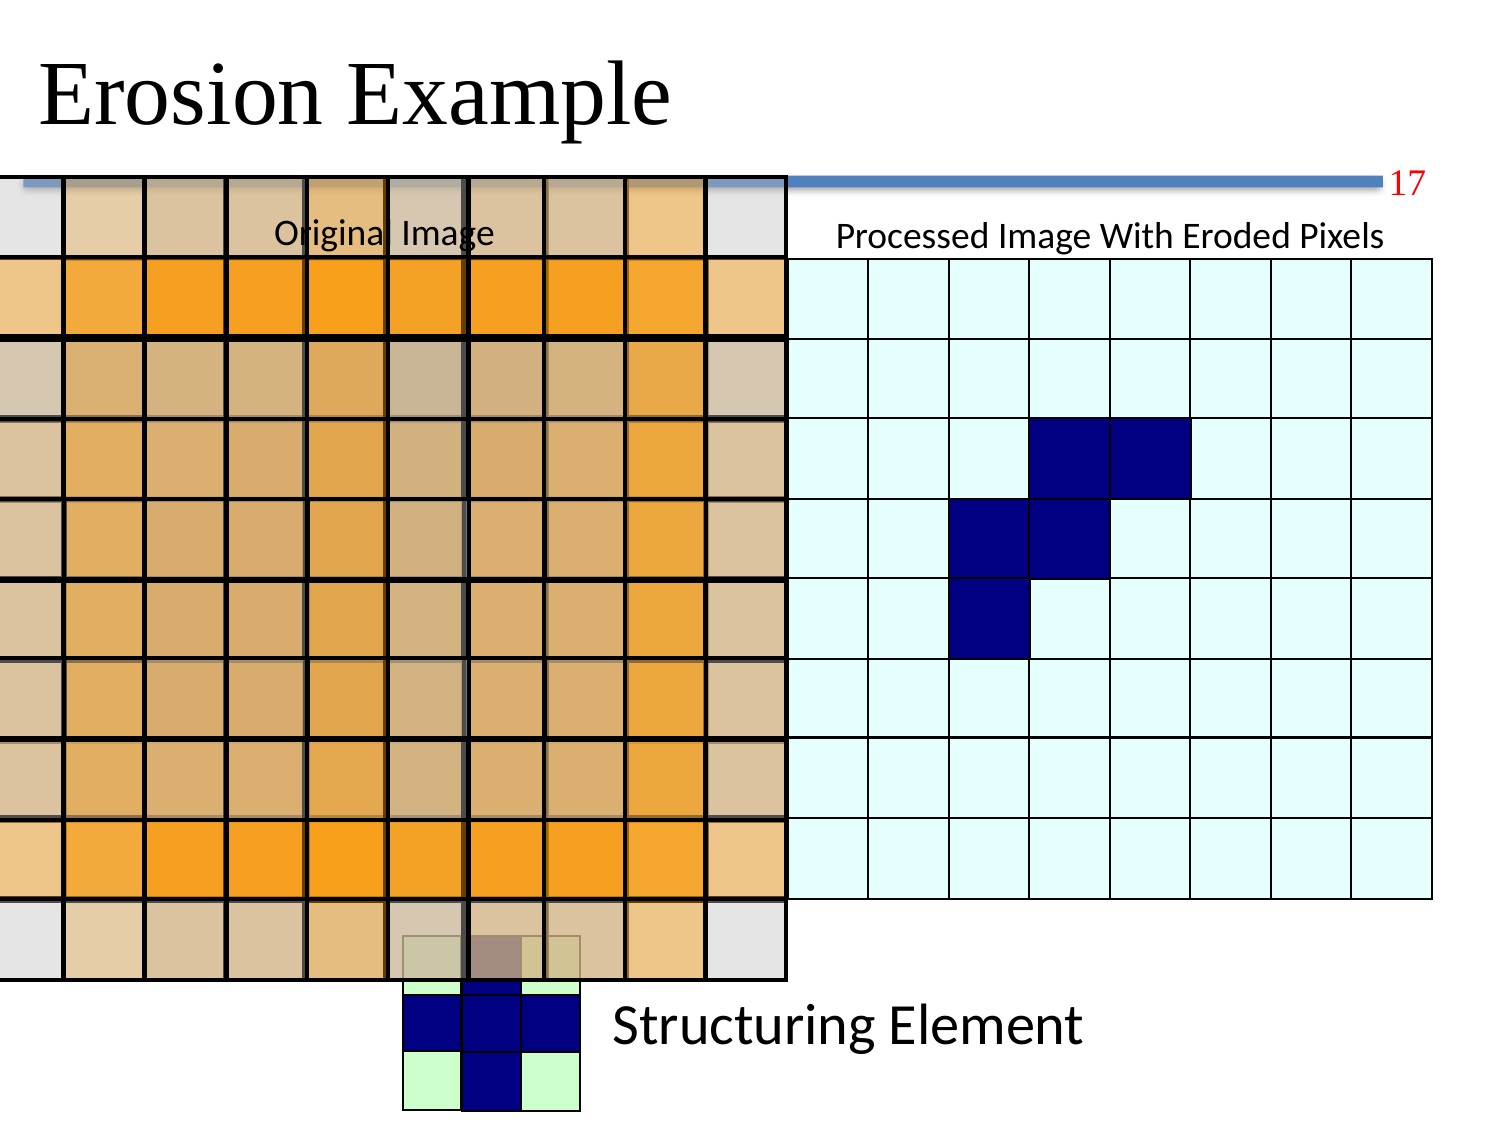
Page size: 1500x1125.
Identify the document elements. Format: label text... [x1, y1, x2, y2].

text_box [543, 339, 782, 417]
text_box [470, 739, 541, 980]
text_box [144, 176, 225, 337]
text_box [144, 739, 224, 980]
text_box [0, 580, 61, 656]
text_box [63, 176, 143, 337]
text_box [63, 418, 143, 496]
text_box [226, 418, 469, 496]
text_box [226, 498, 469, 577]
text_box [226, 580, 469, 655]
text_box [144, 418, 225, 496]
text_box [544, 657, 787, 738]
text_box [0, 739, 61, 980]
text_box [0, 657, 62, 737]
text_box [470, 580, 541, 655]
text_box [145, 498, 225, 577]
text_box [543, 418, 782, 497]
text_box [469, 176, 542, 337]
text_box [469, 498, 543, 577]
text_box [226, 739, 469, 980]
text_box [144, 339, 225, 416]
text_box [63, 339, 143, 416]
text_box Processed Image With Eroded Pixels [821, 203, 1401, 257]
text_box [469, 339, 542, 416]
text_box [402, 989, 581, 1112]
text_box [63, 739, 142, 980]
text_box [0, 176, 62, 338]
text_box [226, 657, 469, 736]
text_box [0, 498, 62, 578]
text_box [543, 176, 787, 338]
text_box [469, 418, 542, 496]
text_box Structuring Element [597, 978, 1100, 1064]
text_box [544, 498, 787, 579]
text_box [145, 657, 225, 736]
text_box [787, 258, 1433, 899]
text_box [0, 418, 62, 497]
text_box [226, 176, 469, 337]
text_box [469, 657, 543, 736]
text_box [63, 657, 144, 736]
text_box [0, 339, 62, 417]
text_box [144, 580, 224, 655]
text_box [543, 739, 787, 980]
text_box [543, 580, 787, 657]
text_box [63, 580, 142, 655]
title Erosion Example [23, 11, 1254, 164]
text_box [63, 498, 144, 577]
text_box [226, 339, 469, 416]
